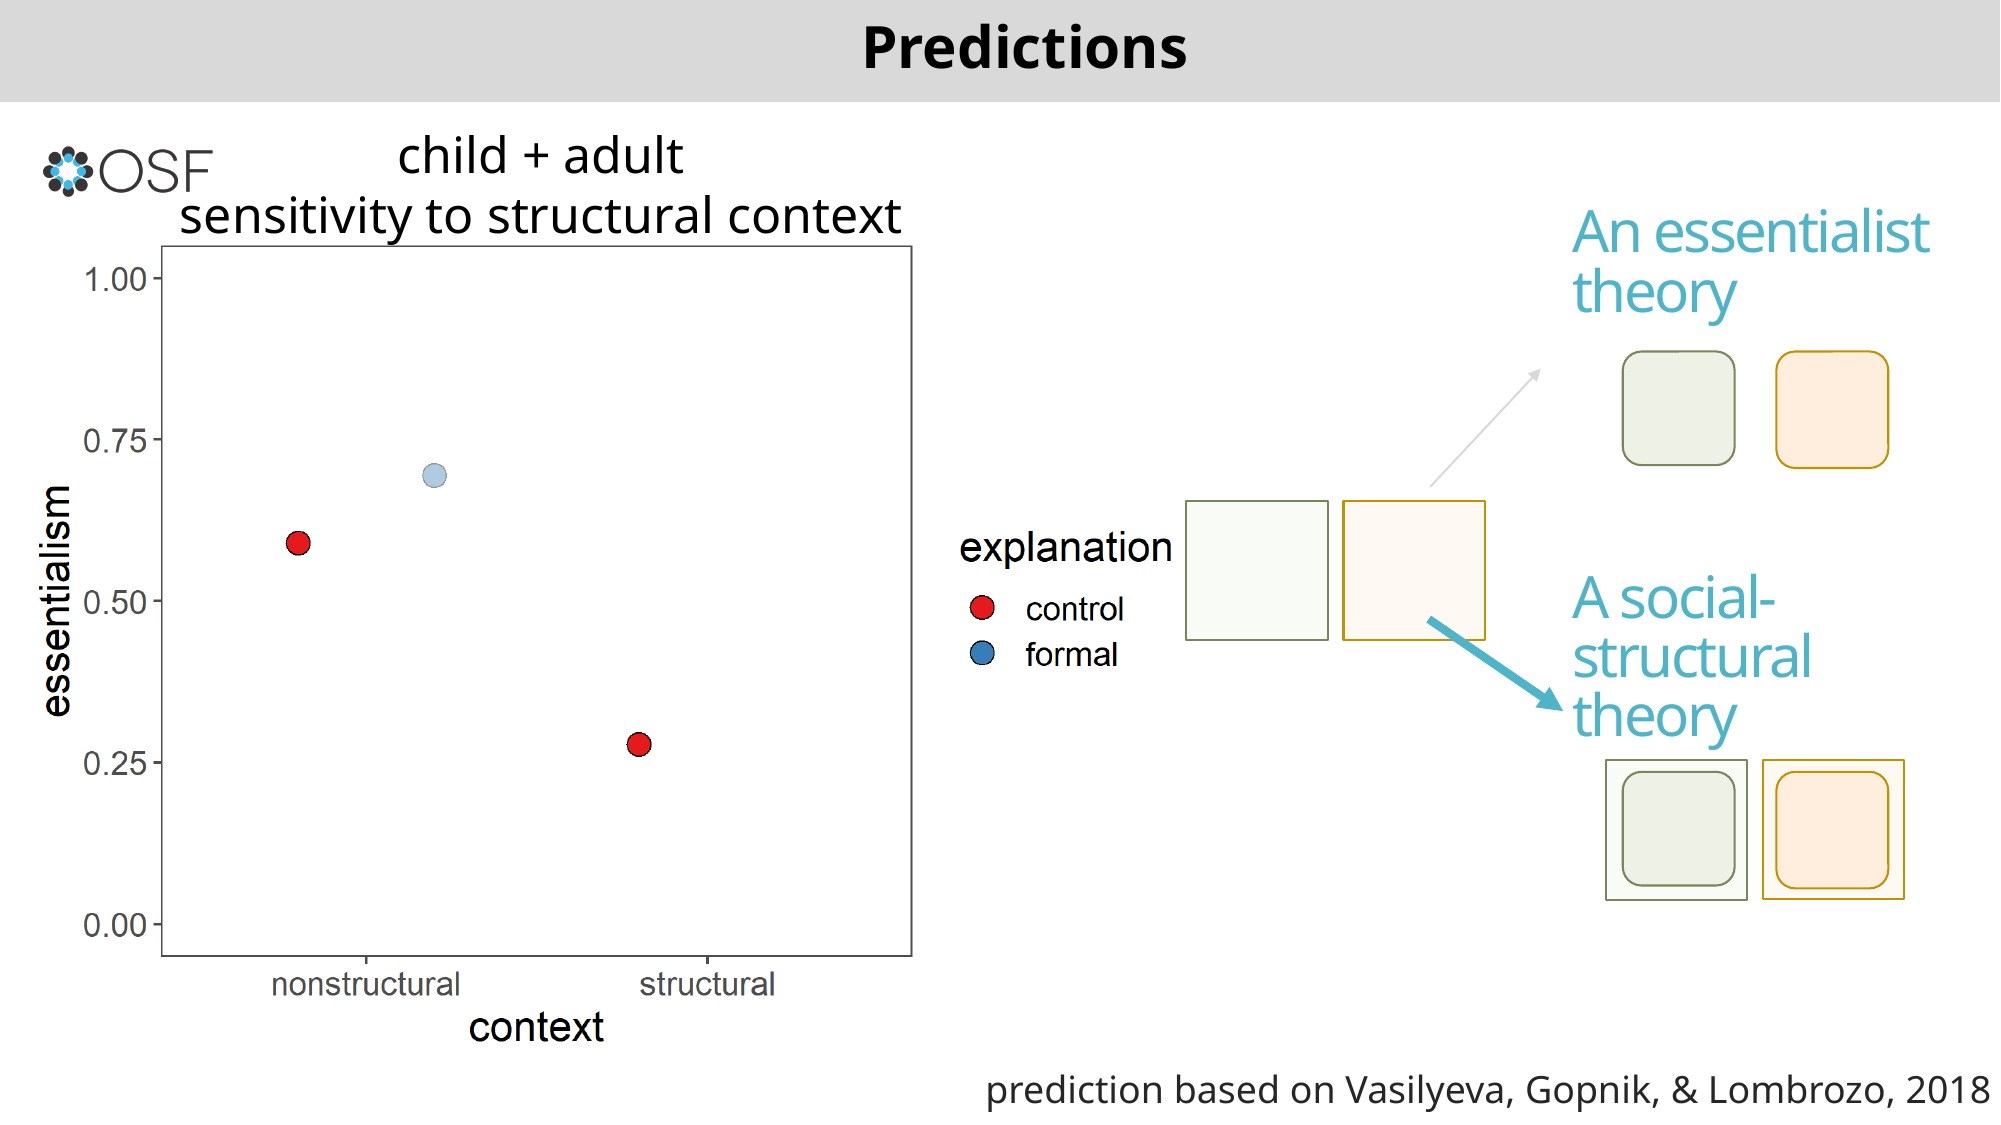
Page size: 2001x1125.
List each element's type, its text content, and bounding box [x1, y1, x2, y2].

picture [22, 230, 1205, 1062]
text_box prediction based on Vasilyeva, Gopnik, & Lombrozo, 2018 [401, 1065, 2000, 1125]
picture [43, 141, 215, 206]
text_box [1428, 618, 1564, 712]
text_box [1205, 500, 1329, 641]
text_box An essentialist theory [1557, 136, 2000, 393]
text_box Predictions [0, 0, 2000, 102]
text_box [1622, 351, 1889, 469]
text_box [1429, 368, 1541, 488]
text_box [1342, 500, 1486, 641]
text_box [1605, 760, 1905, 901]
title A social-structural theory [1557, 531, 2000, 788]
text_box child + adult sensitivity to structural context [164, 116, 918, 230]
